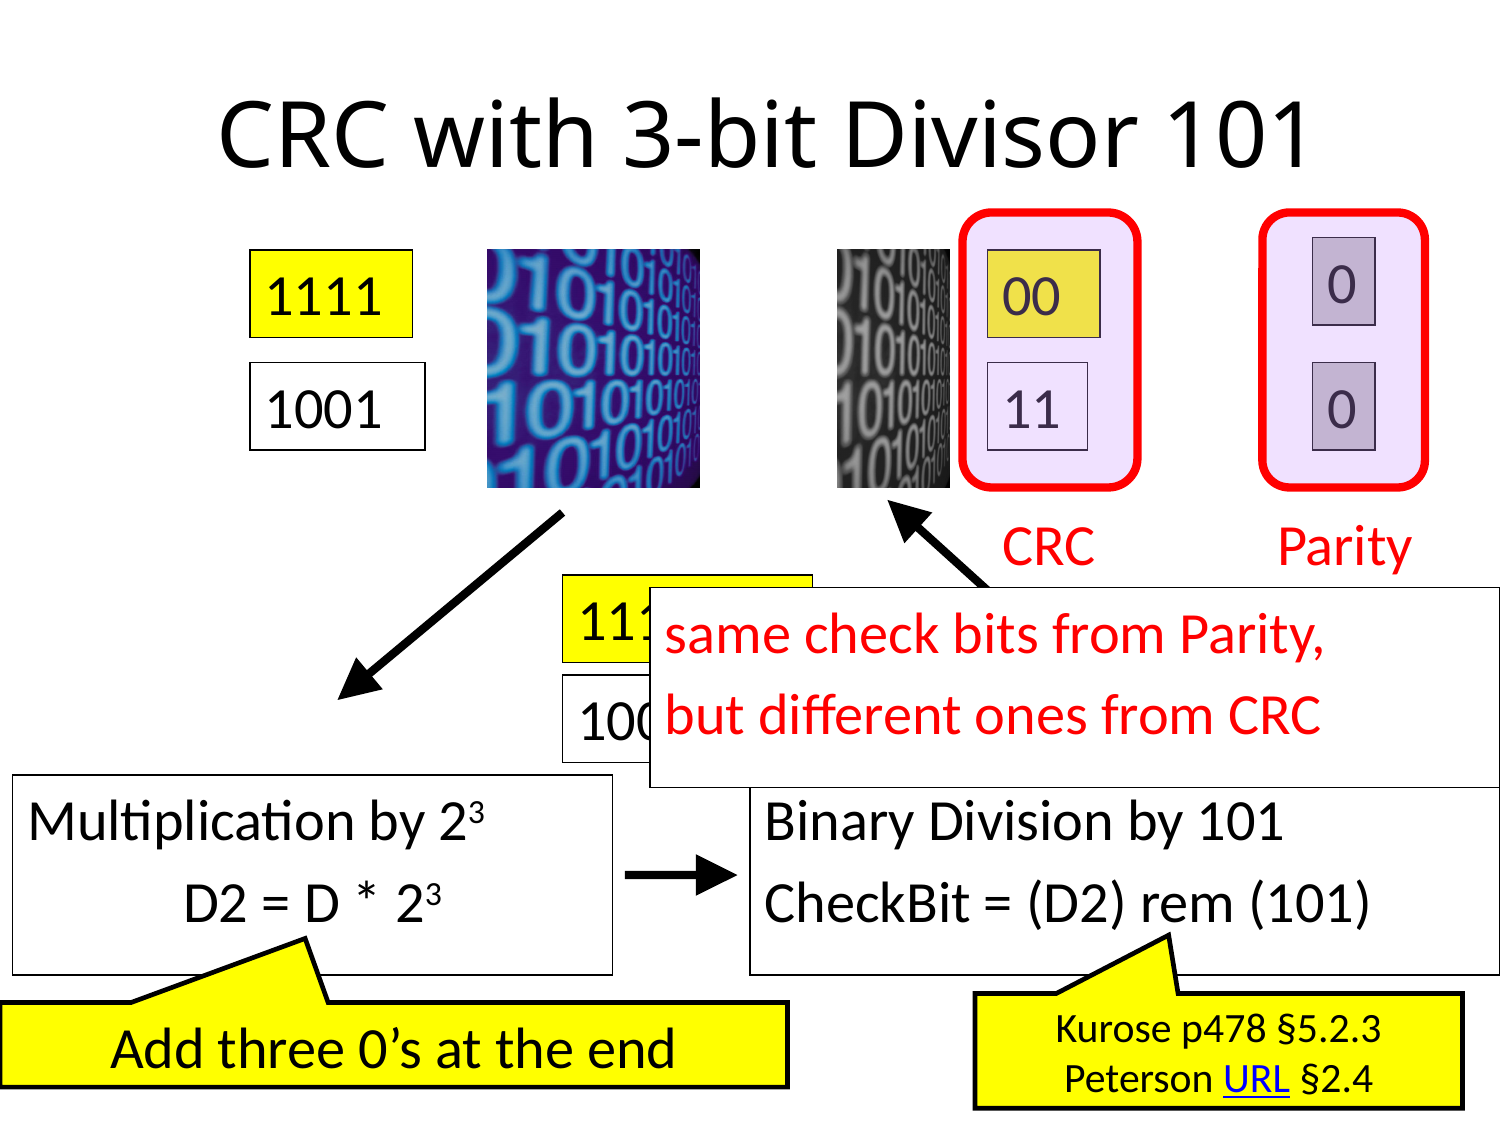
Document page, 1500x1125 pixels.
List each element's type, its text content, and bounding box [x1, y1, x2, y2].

text_box CRC [987, 499, 1163, 587]
text_box [962, 212, 1138, 488]
picture [487, 249, 701, 488]
text_box Kurose p478 §5.2.3 Peterson URL §2.4 [975, 935, 1463, 1109]
text_box [624, 864, 738, 886]
text_box [887, 499, 984, 587]
text_box Binary Division by 101 CheckBit = (D2) rem (101) [749, 788, 1500, 975]
text_box 1001000 [562, 674, 650, 763]
text_box 1001 [249, 362, 425, 450]
text_box 1111000 [562, 574, 813, 663]
picture [837, 249, 951, 488]
text_box 1111 [249, 249, 413, 338]
text_box Add three 0’s at the end [0, 938, 788, 1088]
title CRC with 3-bit Divisor 101 [112, 37, 1450, 225]
text_box same check bits from Parity, but different ones from CRC [650, 587, 1500, 788]
text_box [1262, 212, 1425, 488]
text_box Multiplication by 23 D2 = D * 23 [12, 774, 613, 975]
text_box [337, 512, 563, 700]
text_box Parity [1262, 499, 1500, 587]
